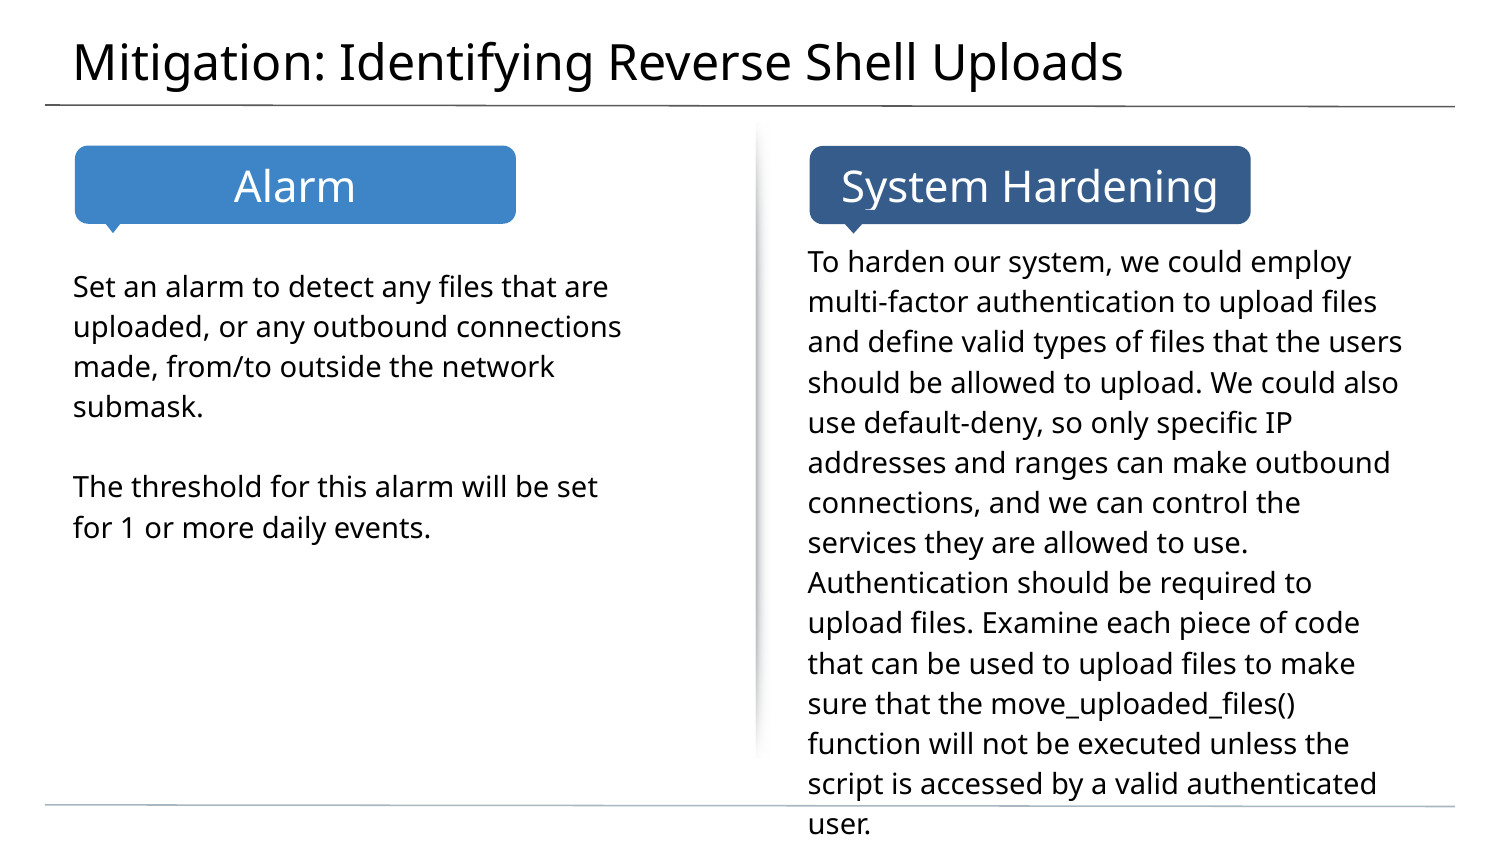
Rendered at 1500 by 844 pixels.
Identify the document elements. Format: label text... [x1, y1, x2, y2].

picture [703, 107, 839, 782]
title Mitigation: Identifying Reverse Shell Uploads [0, 0, 1500, 88]
subtitle Set an alarm to detect any files that are uploaded, or any outbound connections made, from/to outside the network submask. The threshold for this alarm will be set for 1 or more daily events. [0, 262, 704, 805]
subtitle To harden our system, we could employ multi-factor authentication to upload files and define valid types of files that the users should be allowed to upload. We could also use default-deny, so only specific IP addresses and ranges can make outbound connections, and we can control the services they are allowed to use. Authentication should be required to upload files. Examine each piece of code that can be used to upload files to make sure that the move_uploaded_files() function will not be executed unless the script is accessed by a valid authenticated user. [732, 238, 1490, 780]
